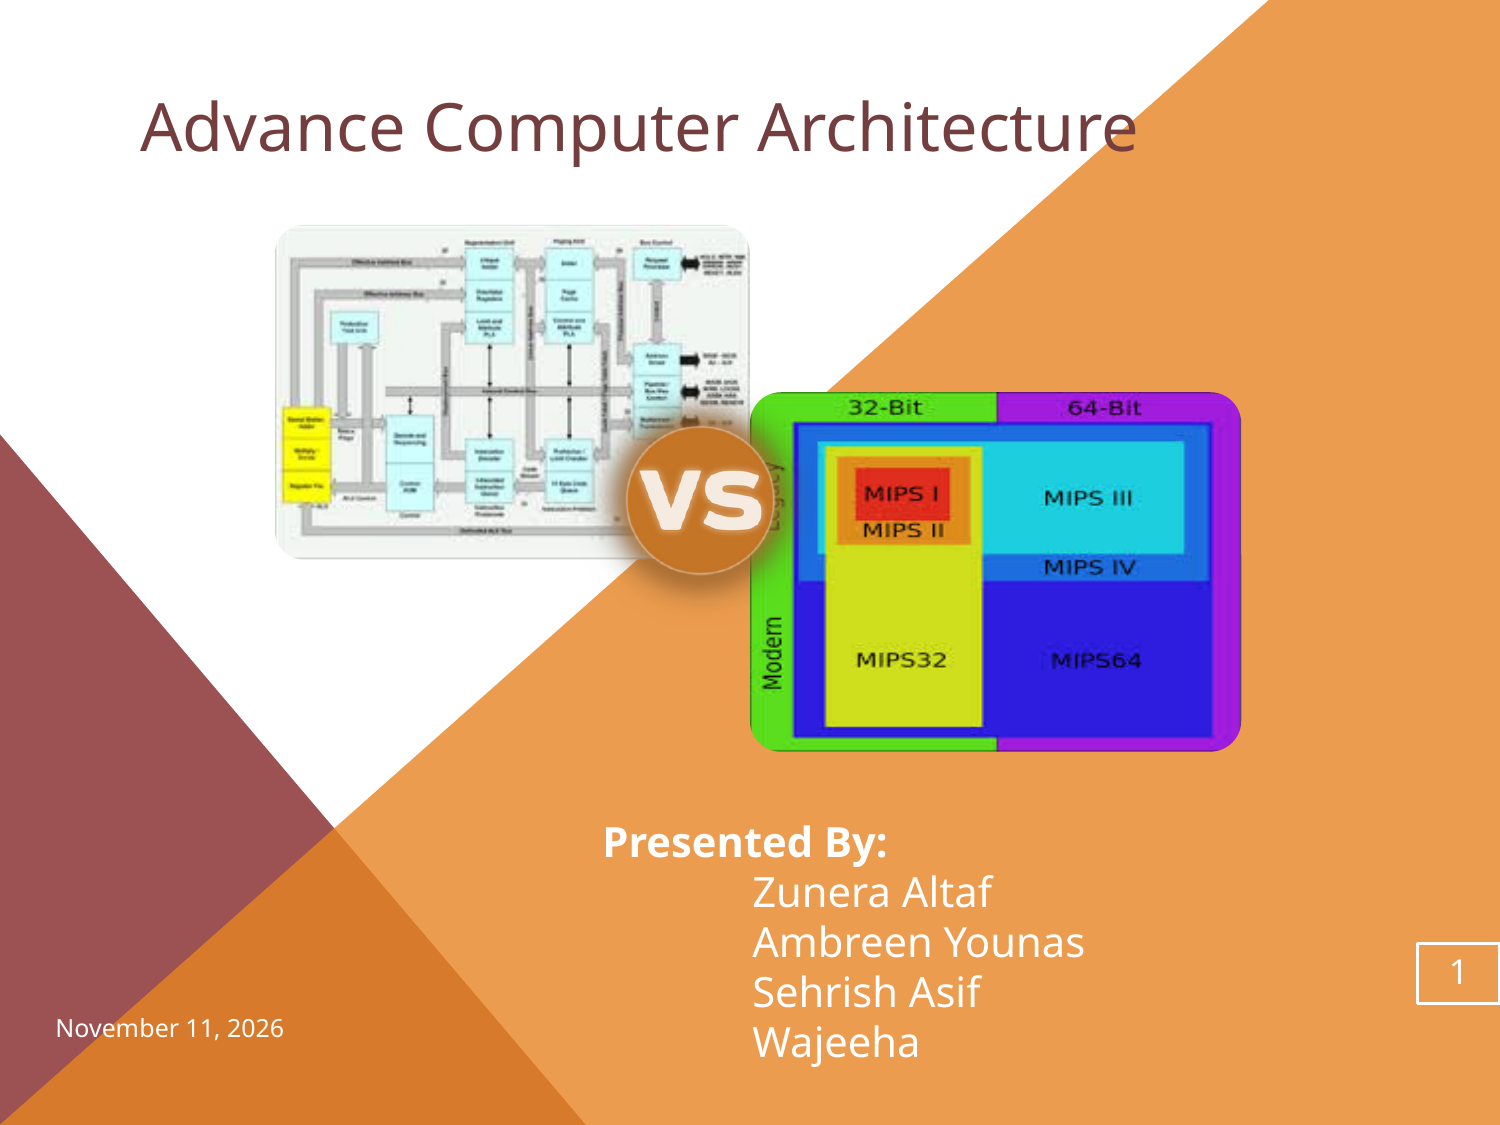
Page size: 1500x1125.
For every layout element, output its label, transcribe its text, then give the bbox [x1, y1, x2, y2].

picture [274, 224, 1242, 752]
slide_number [40, 999, 991, 1060]
text_box Presented By: Zunera Altaf Ambreen Younas Sehrish Asif Wajeeha [587, 808, 1235, 1119]
slide_number 1 [1416, 942, 1500, 1005]
text_box Advance Computer Architecture [125, 76, 1363, 172]
